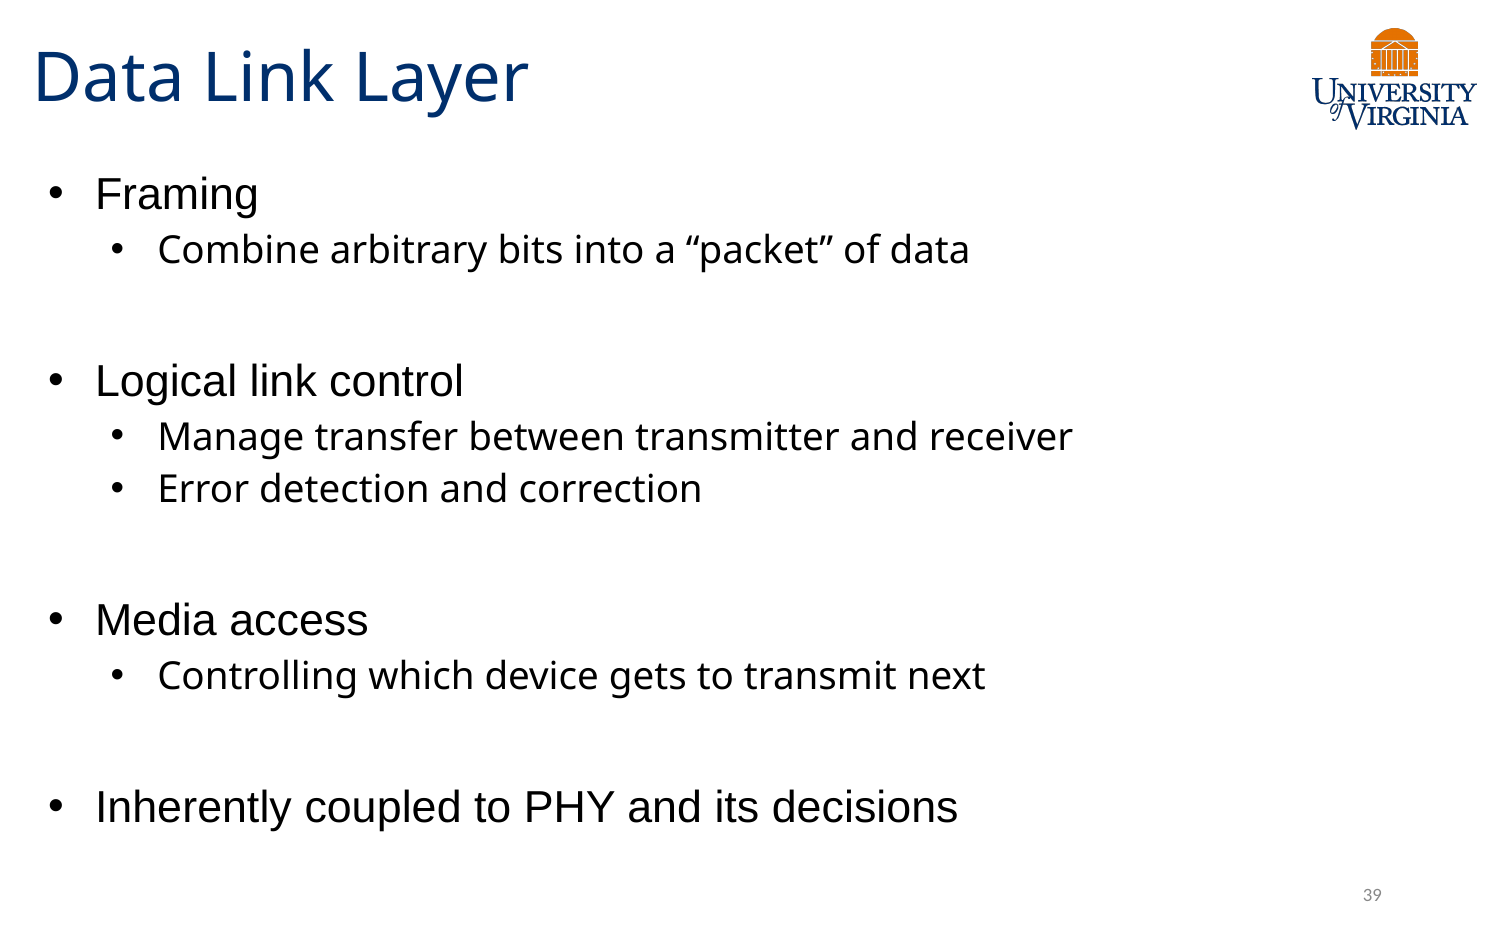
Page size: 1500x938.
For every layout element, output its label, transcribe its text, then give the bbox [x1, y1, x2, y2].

title Data Link Layer [17, 14, 1297, 145]
list Framing Combine arbitrary bits into a “packet” of data Logical link control Manage transfer between transmitter and receiver Error detection and correction Media access Controlling which device gets to transmit next Inherently coupled to PHY and its decisions [17, 157, 1483, 845]
picture [1312, 28, 1477, 130]
slide_number 39 [1059, 868, 1397, 919]
